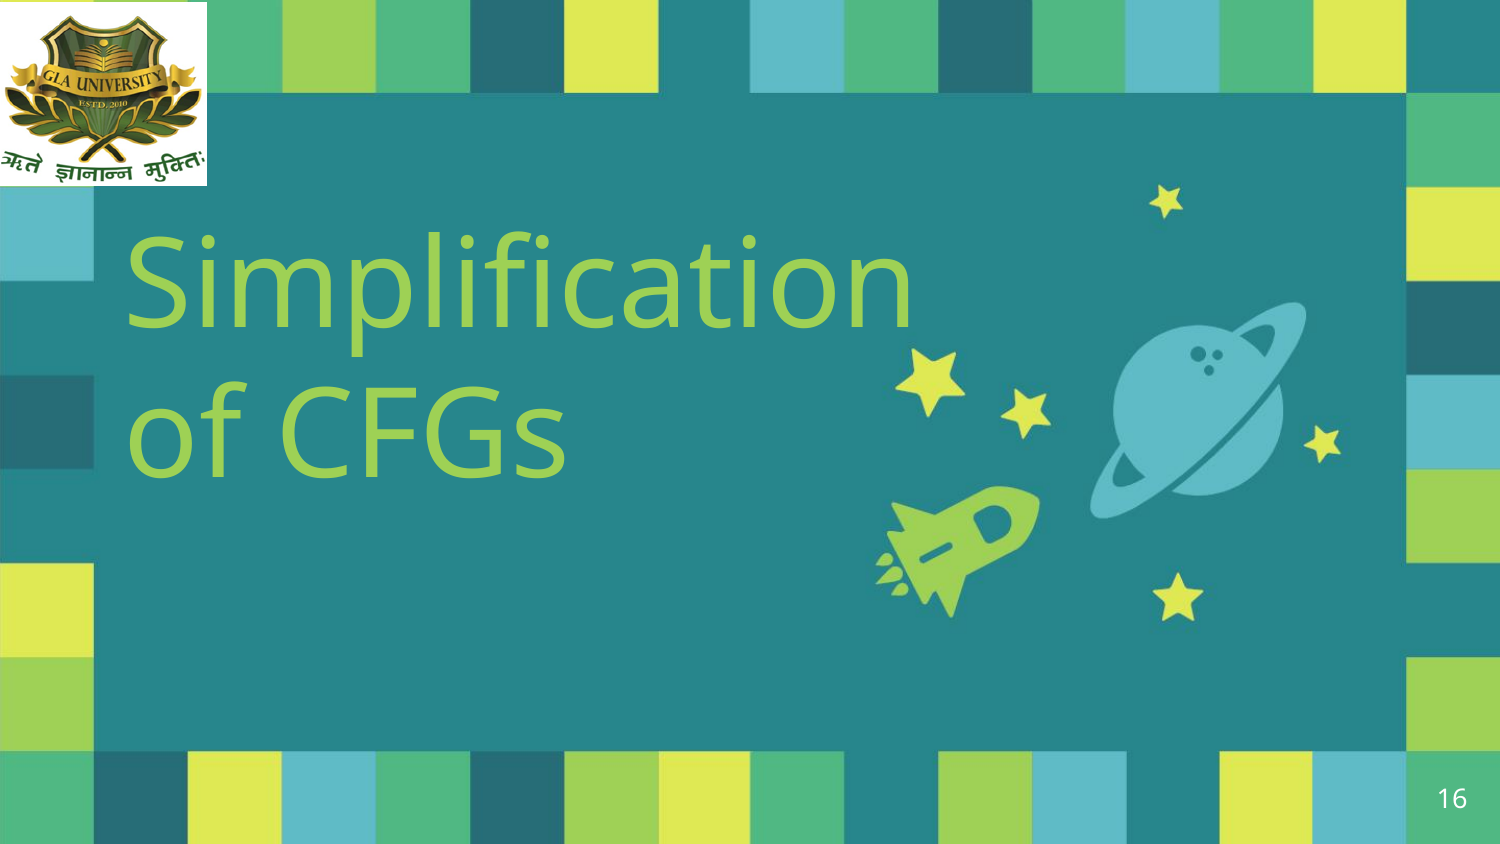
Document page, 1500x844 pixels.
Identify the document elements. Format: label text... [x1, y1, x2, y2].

text_box 16 [1436, 777, 1500, 815]
text_box [0, 0, 1500, 844]
text_box Simplification of CFGs [123, 187, 1163, 503]
picture [0, 1, 207, 186]
